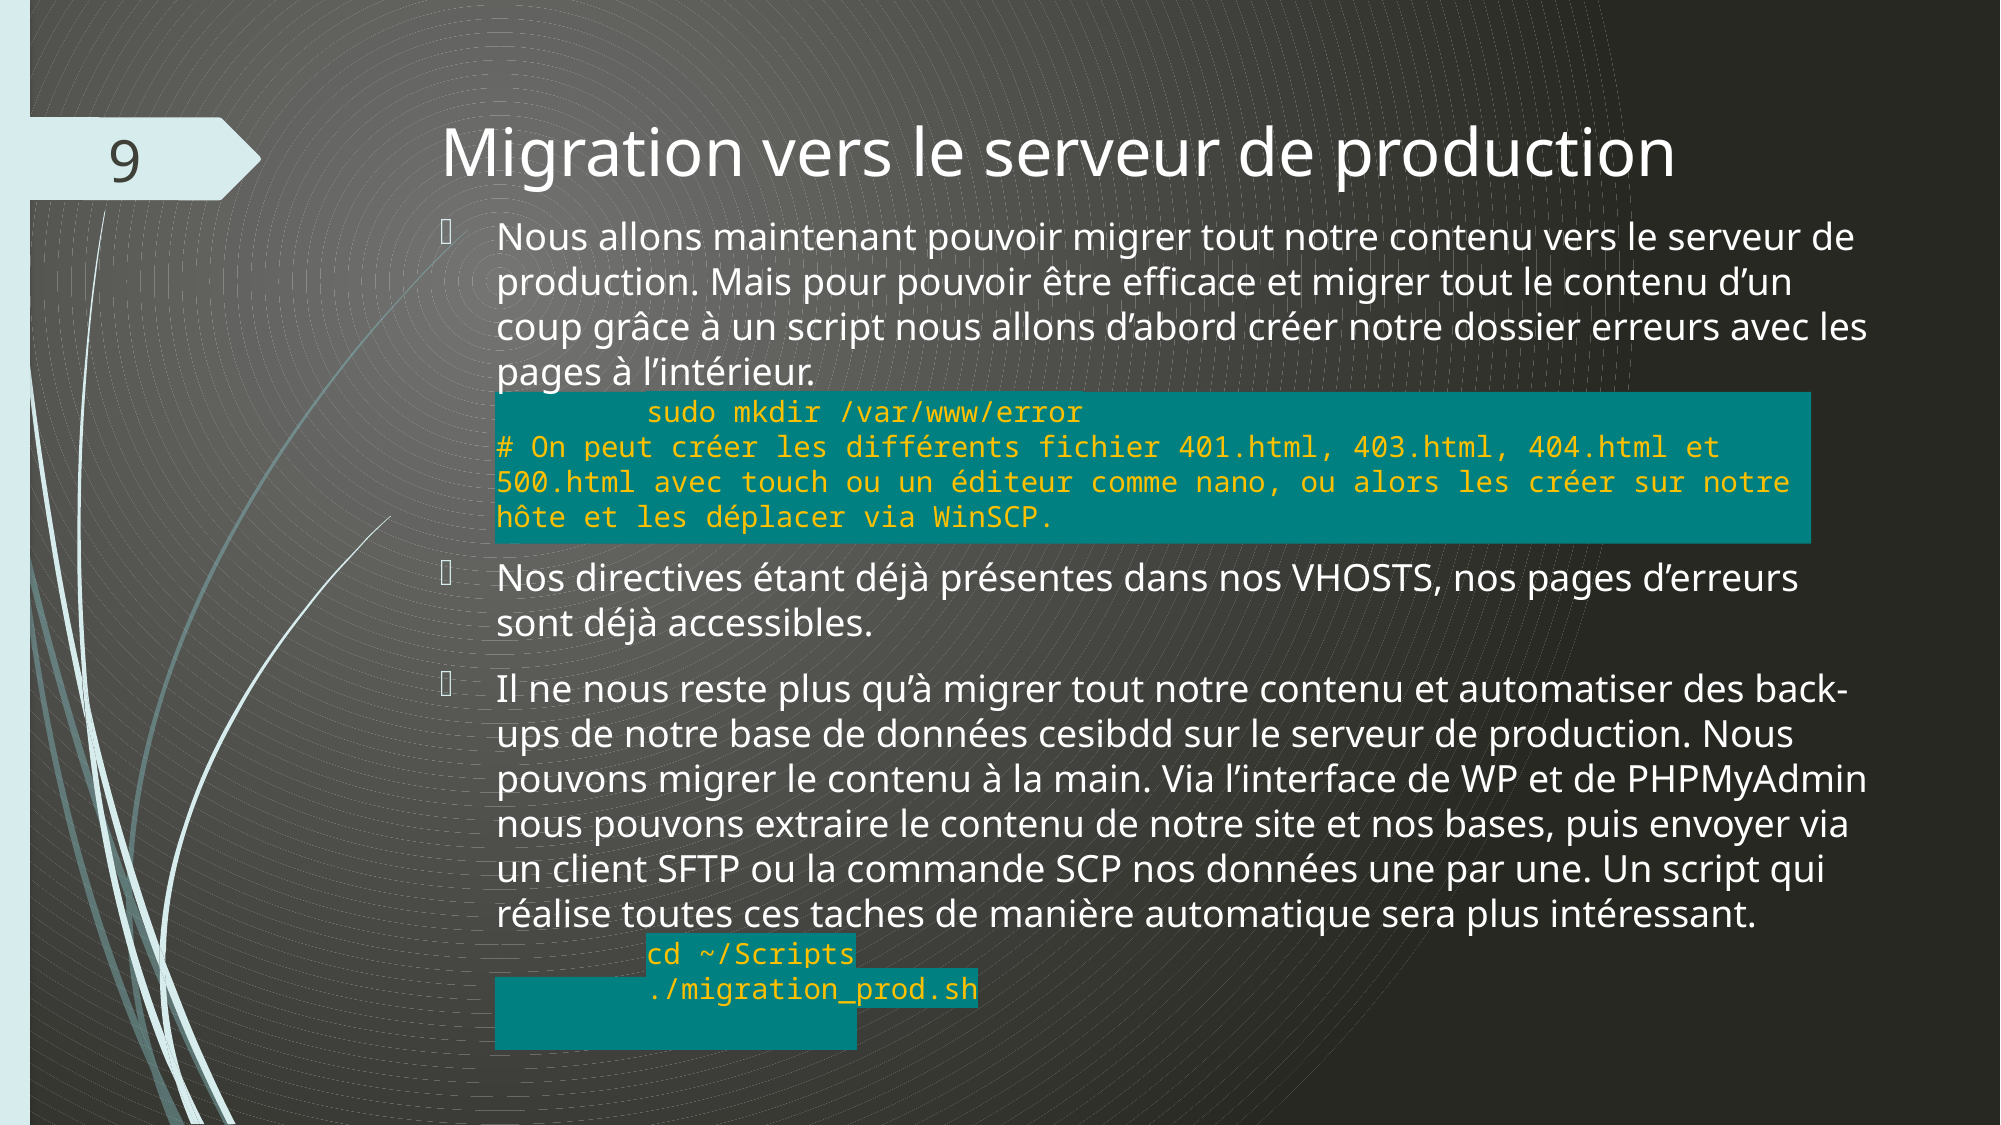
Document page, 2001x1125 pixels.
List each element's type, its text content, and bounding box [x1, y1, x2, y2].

text_box 9 [31, 116, 220, 202]
list Nous allons maintenant pouvoir migrer tout notre contenu vers le serveur de production. Mais pour pouvoir être efficace et migrer tout le contenu d’un coup grâce à un script nous allons d’abord créer notre dossier erreurs avec les pages à l’intérieur. sudo mkdir /var/www/error # On peut créer les différents fichier 401.html, 403.html, 404.html et 500.html avec touch ou un éditeur comme nano, ou alors les créer sur notre hôte et les déplacer via WinSCP. Nos directives étant déjà présentes dans nos VHOSTS, nos pages d’erreurs sont déjà accessibles. Il ne nous reste plus qu’à migrer tout notre contenu et automatiser des back-ups de notre base de données cesibdd sur le serveur de production. Nous pouvons migrer le contenu à la main. Via l’interface de WP et de PHPMyAdmin nous pouvons extraire le contenu de notre site et nos bases, puis envoyer via un client SFTP ou la commande SCP nos données une par une. Un script qui réalise toutes ces taches de manière automatique sera plus intéressant. cd ~/Scripts ./migration_prod.sh [424, 205, 1888, 1095]
title Migration vers le serveur de production [425, 102, 1888, 203]
